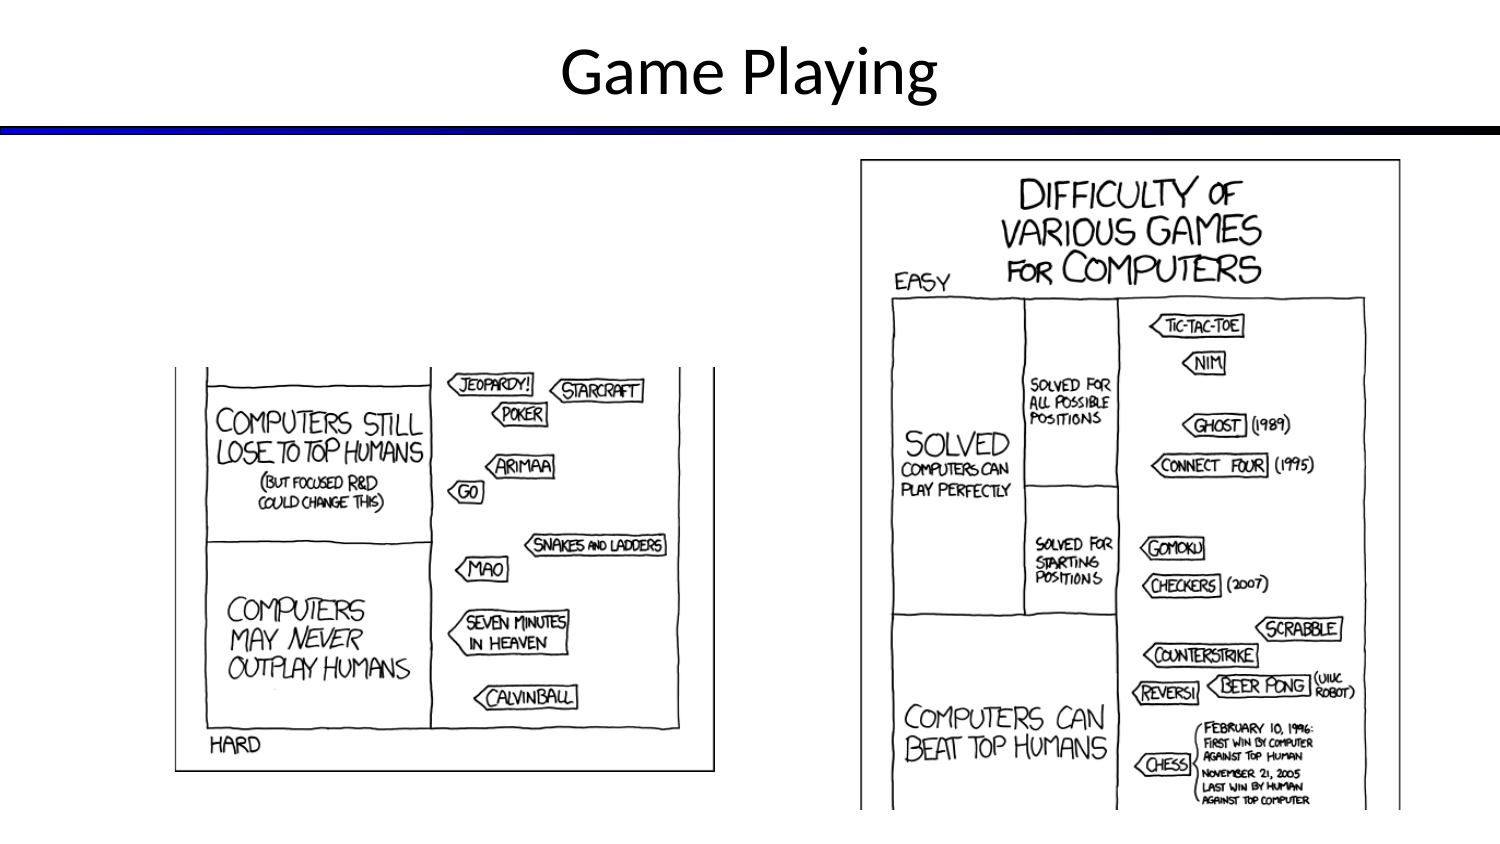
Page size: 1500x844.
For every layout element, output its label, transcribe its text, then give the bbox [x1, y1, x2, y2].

picture [859, 159, 1401, 810]
picture [174, 367, 716, 772]
title Game Playing [0, 0, 1500, 138]
